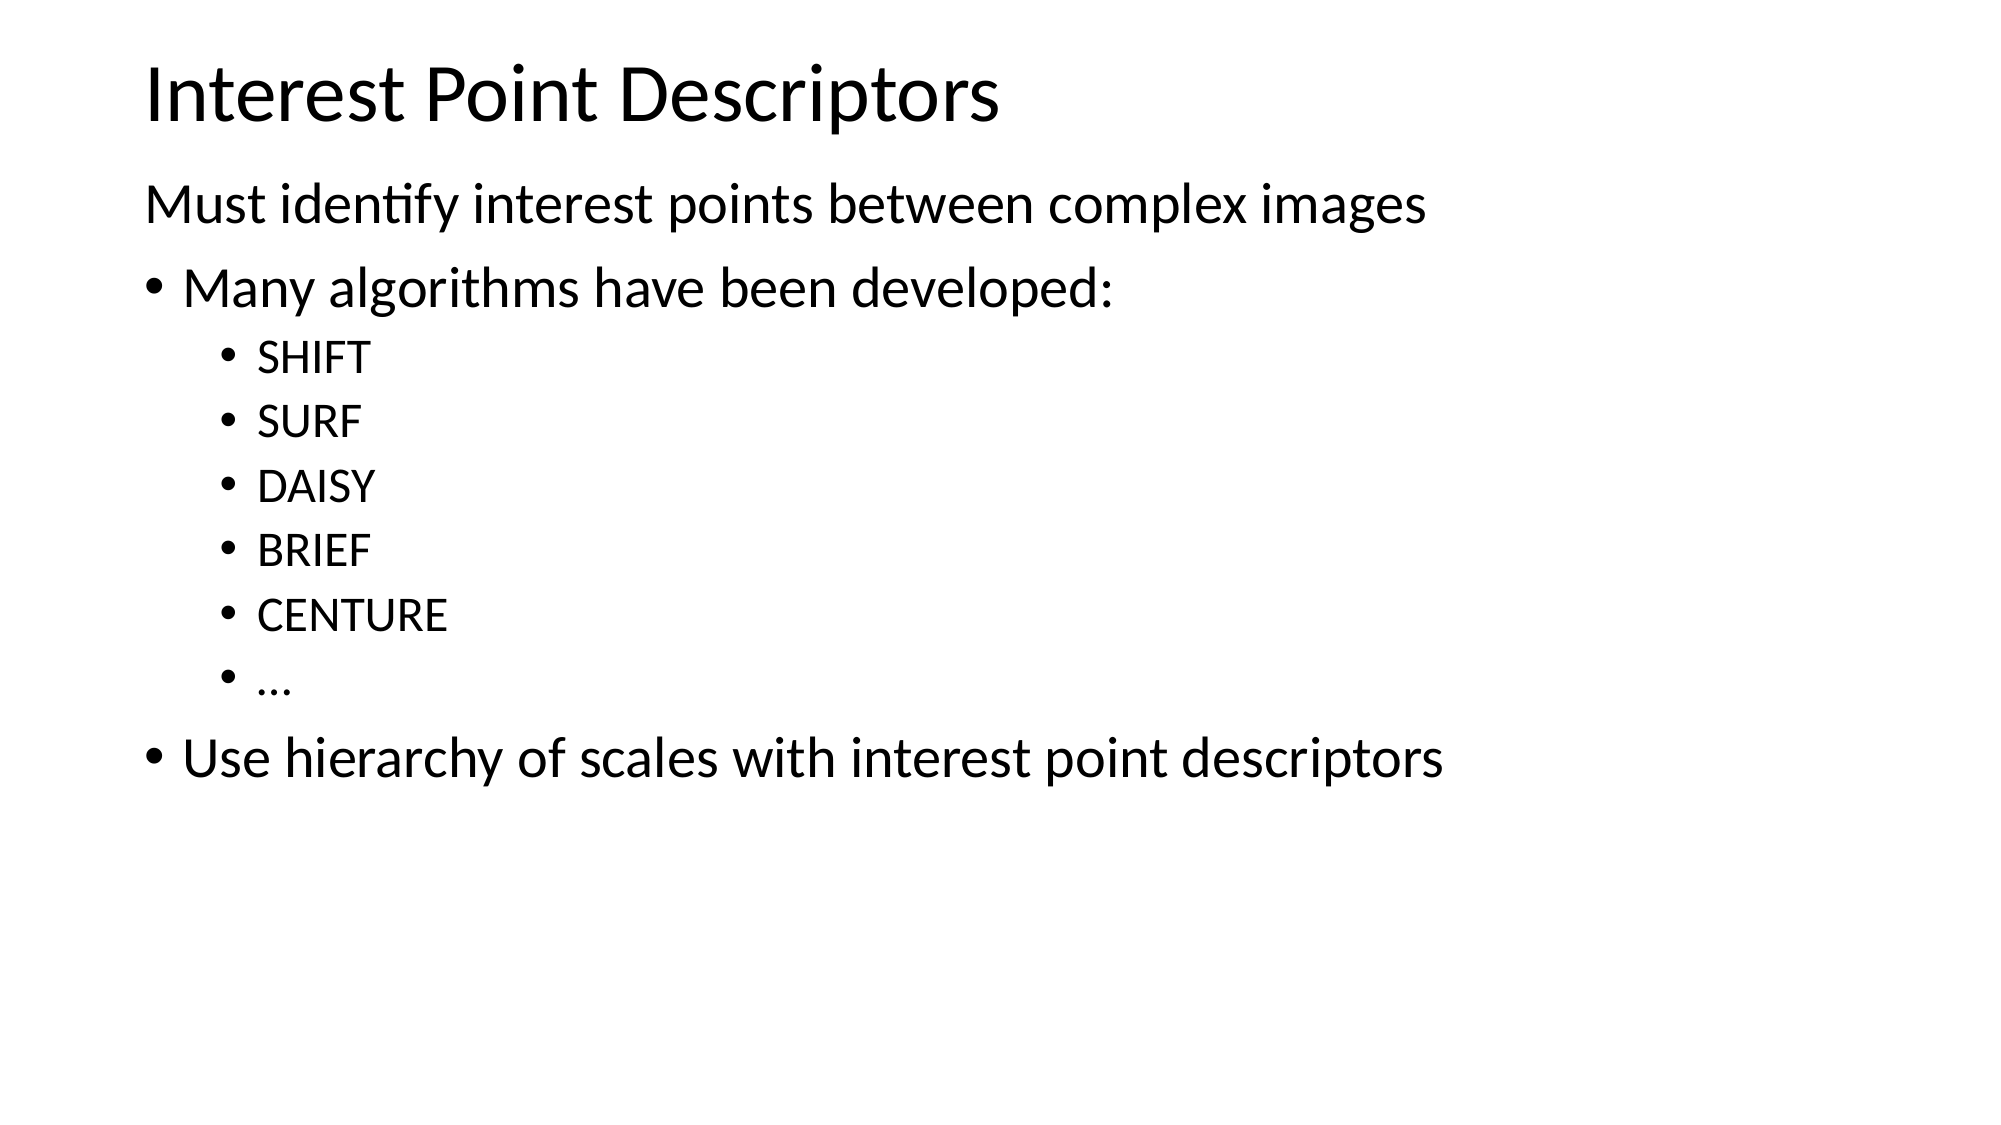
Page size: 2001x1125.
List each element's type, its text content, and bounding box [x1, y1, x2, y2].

title Interest Point Descriptors [129, 22, 1855, 166]
list Must identify interest points between complex images Many algorithms have been developed: SHIFT SURF DAISY BRIEF CENTURE … Use hierarchy of scales with interest point descriptors [129, 166, 1871, 1102]
